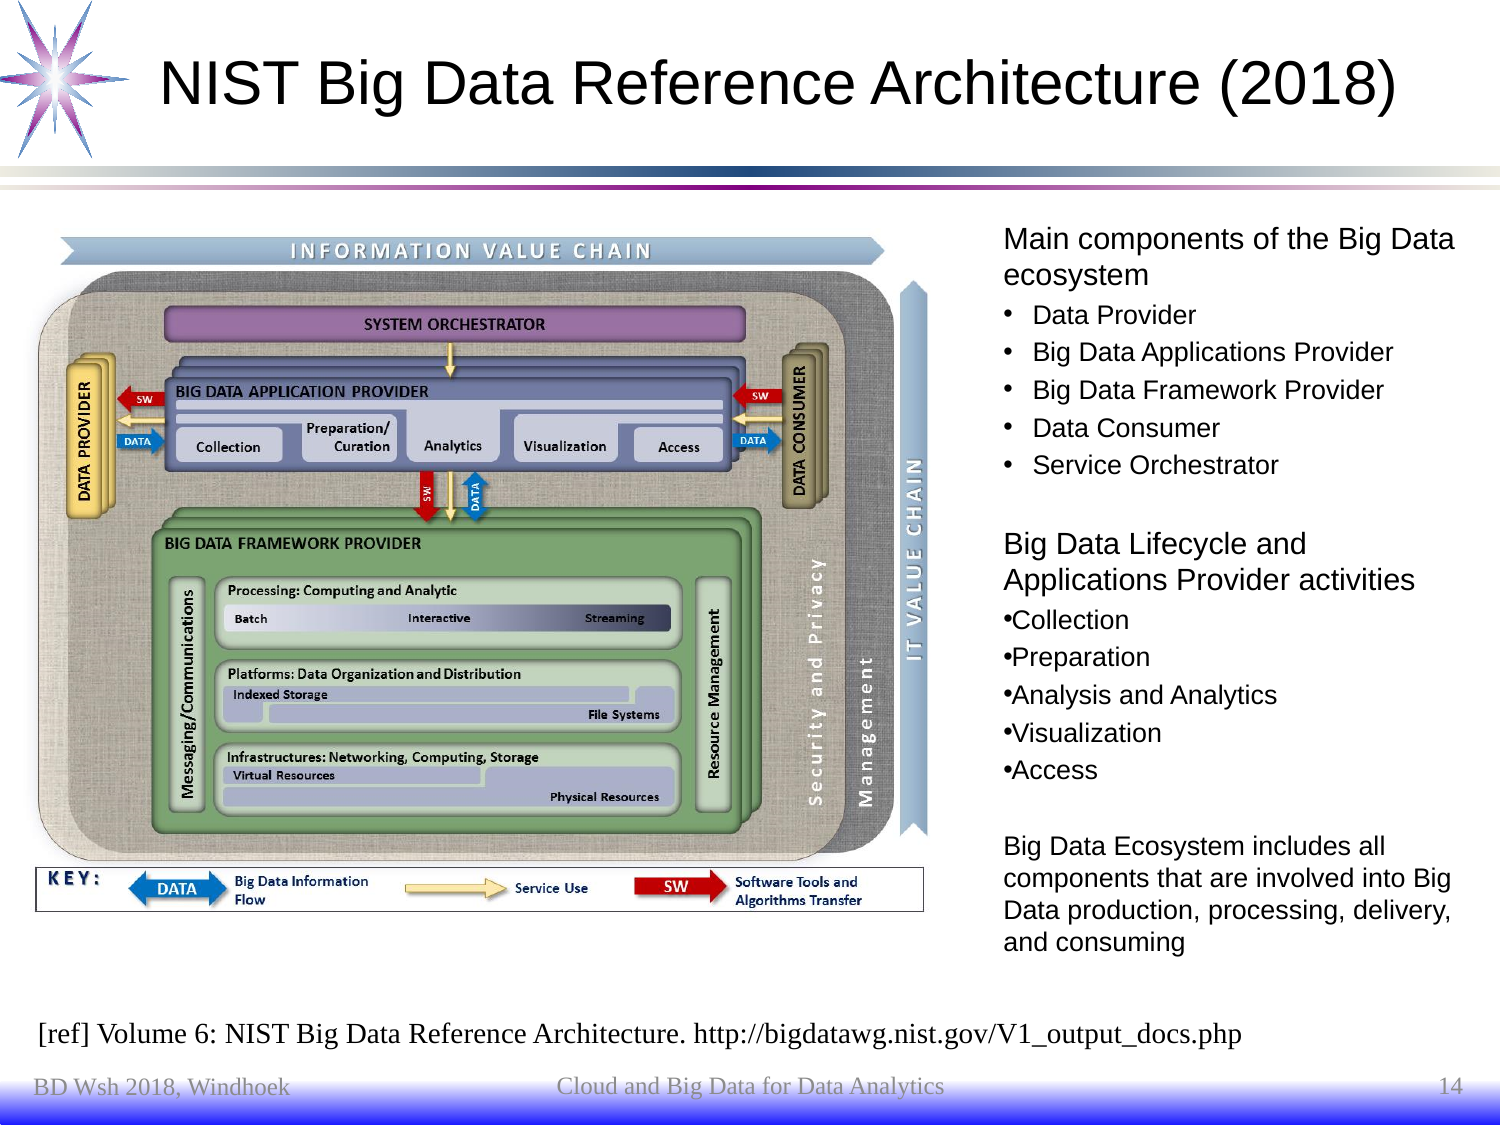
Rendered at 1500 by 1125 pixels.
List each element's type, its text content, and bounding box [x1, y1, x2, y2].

slide_number 14 [1128, 1064, 1478, 1106]
slide_number BD Wsh 2018, Windhoek [18, 1064, 390, 1106]
title NIST Big Data Reference Architecture (2018) [147, 24, 1425, 135]
footer Cloud and Big Data for Data Analytics [513, 1063, 989, 1106]
list Main components of the Big Data ecosystem Data Provider Big Data Applications Provider Big Data Framework Provider Data Consumer Service Orchestrator Big Data Lifecycle and Applications Provider activities Collection Preparation Analysis and Analytics Visualization Access Big Data Ecosystem includes all components that are involved into Big Data production, processing, delivery, and consuming [988, 211, 1471, 970]
text_box [ref] Volume 6: NIST Big Data Reference Architecture. http://bigdatawg.nist.gov/V1_output_docs.php [23, 1006, 1266, 1057]
picture [16, 227, 945, 918]
